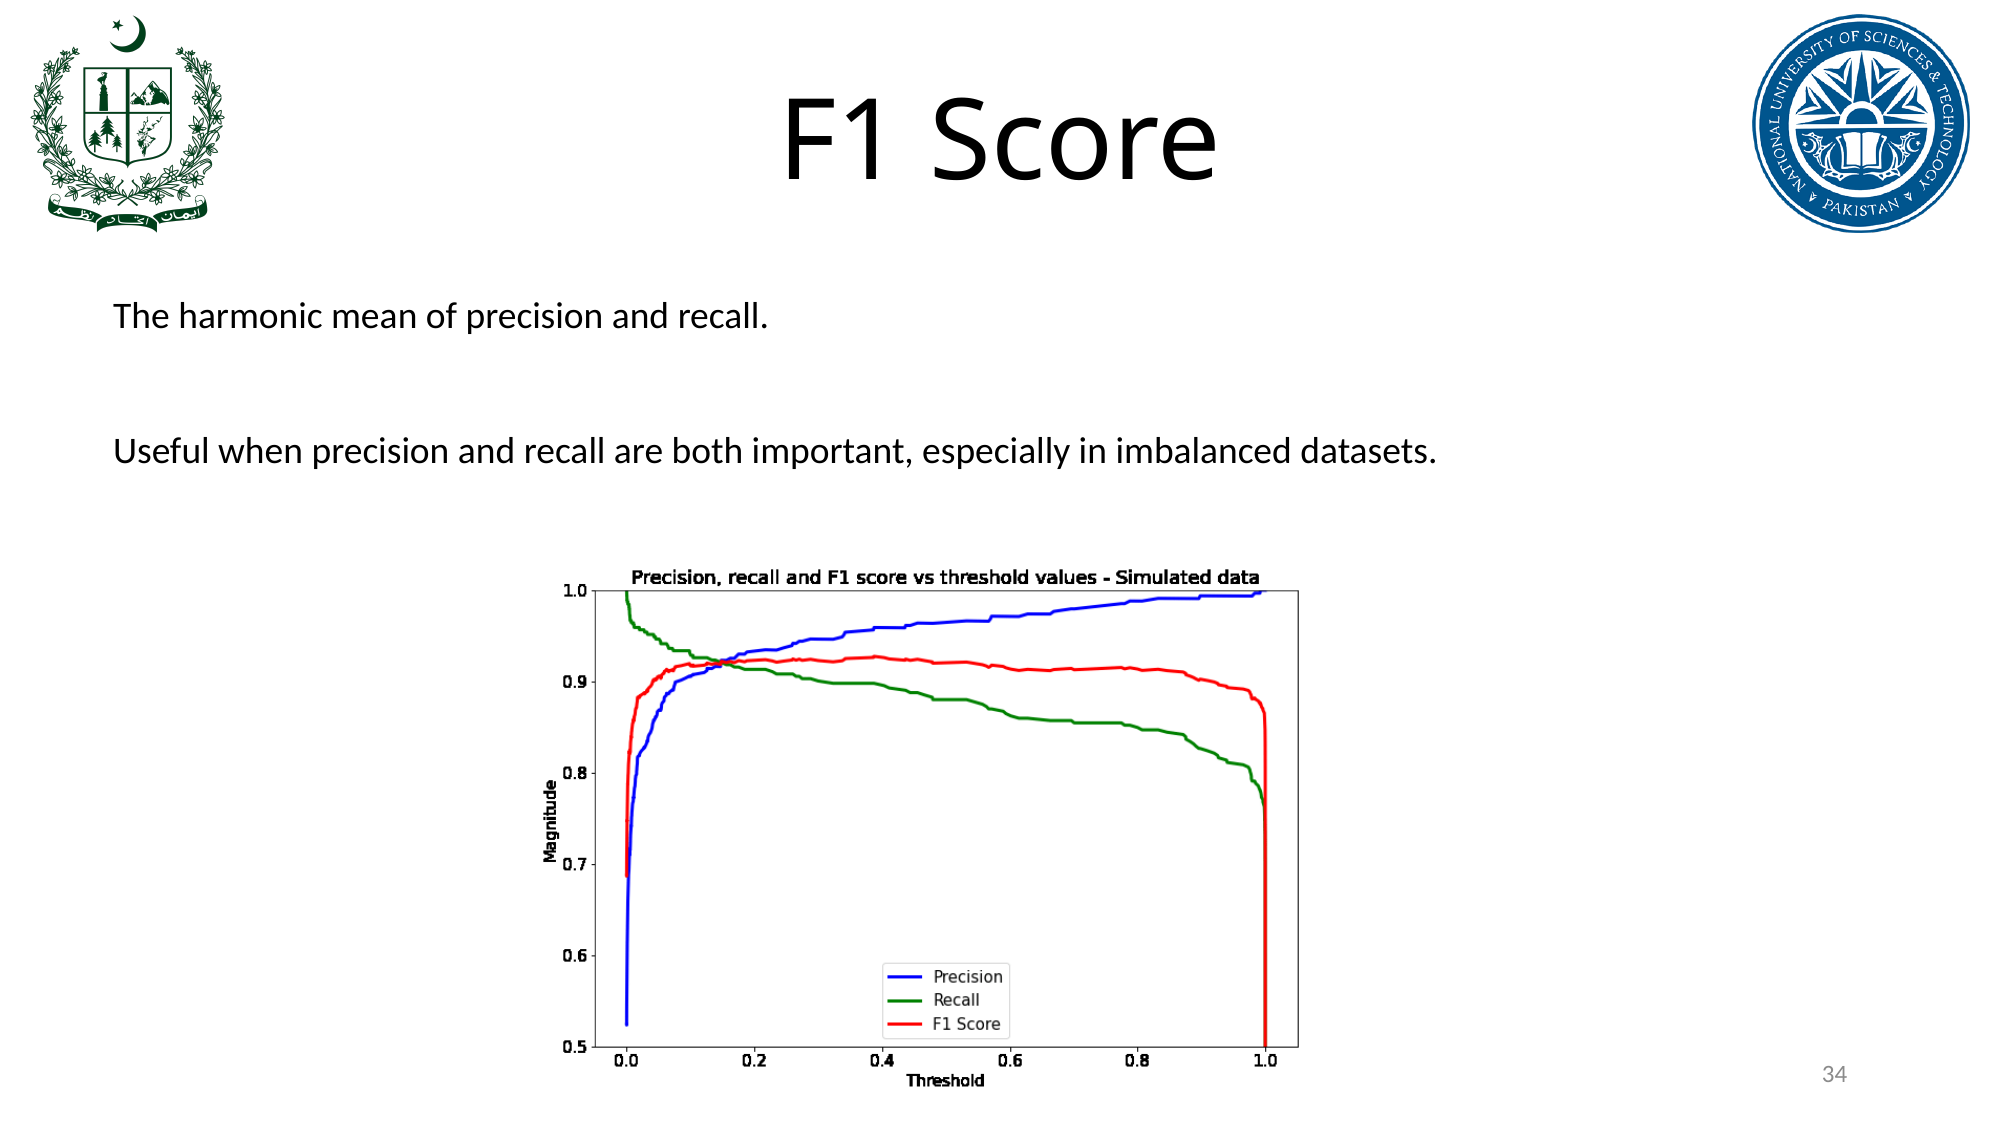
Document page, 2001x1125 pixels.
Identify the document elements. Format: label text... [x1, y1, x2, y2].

slide_number 34 [1412, 1042, 1863, 1103]
title F1 Score [249, 22, 1750, 212]
picture [1752, 14, 1970, 233]
picture [535, 562, 1304, 1097]
picture [30, 15, 225, 233]
